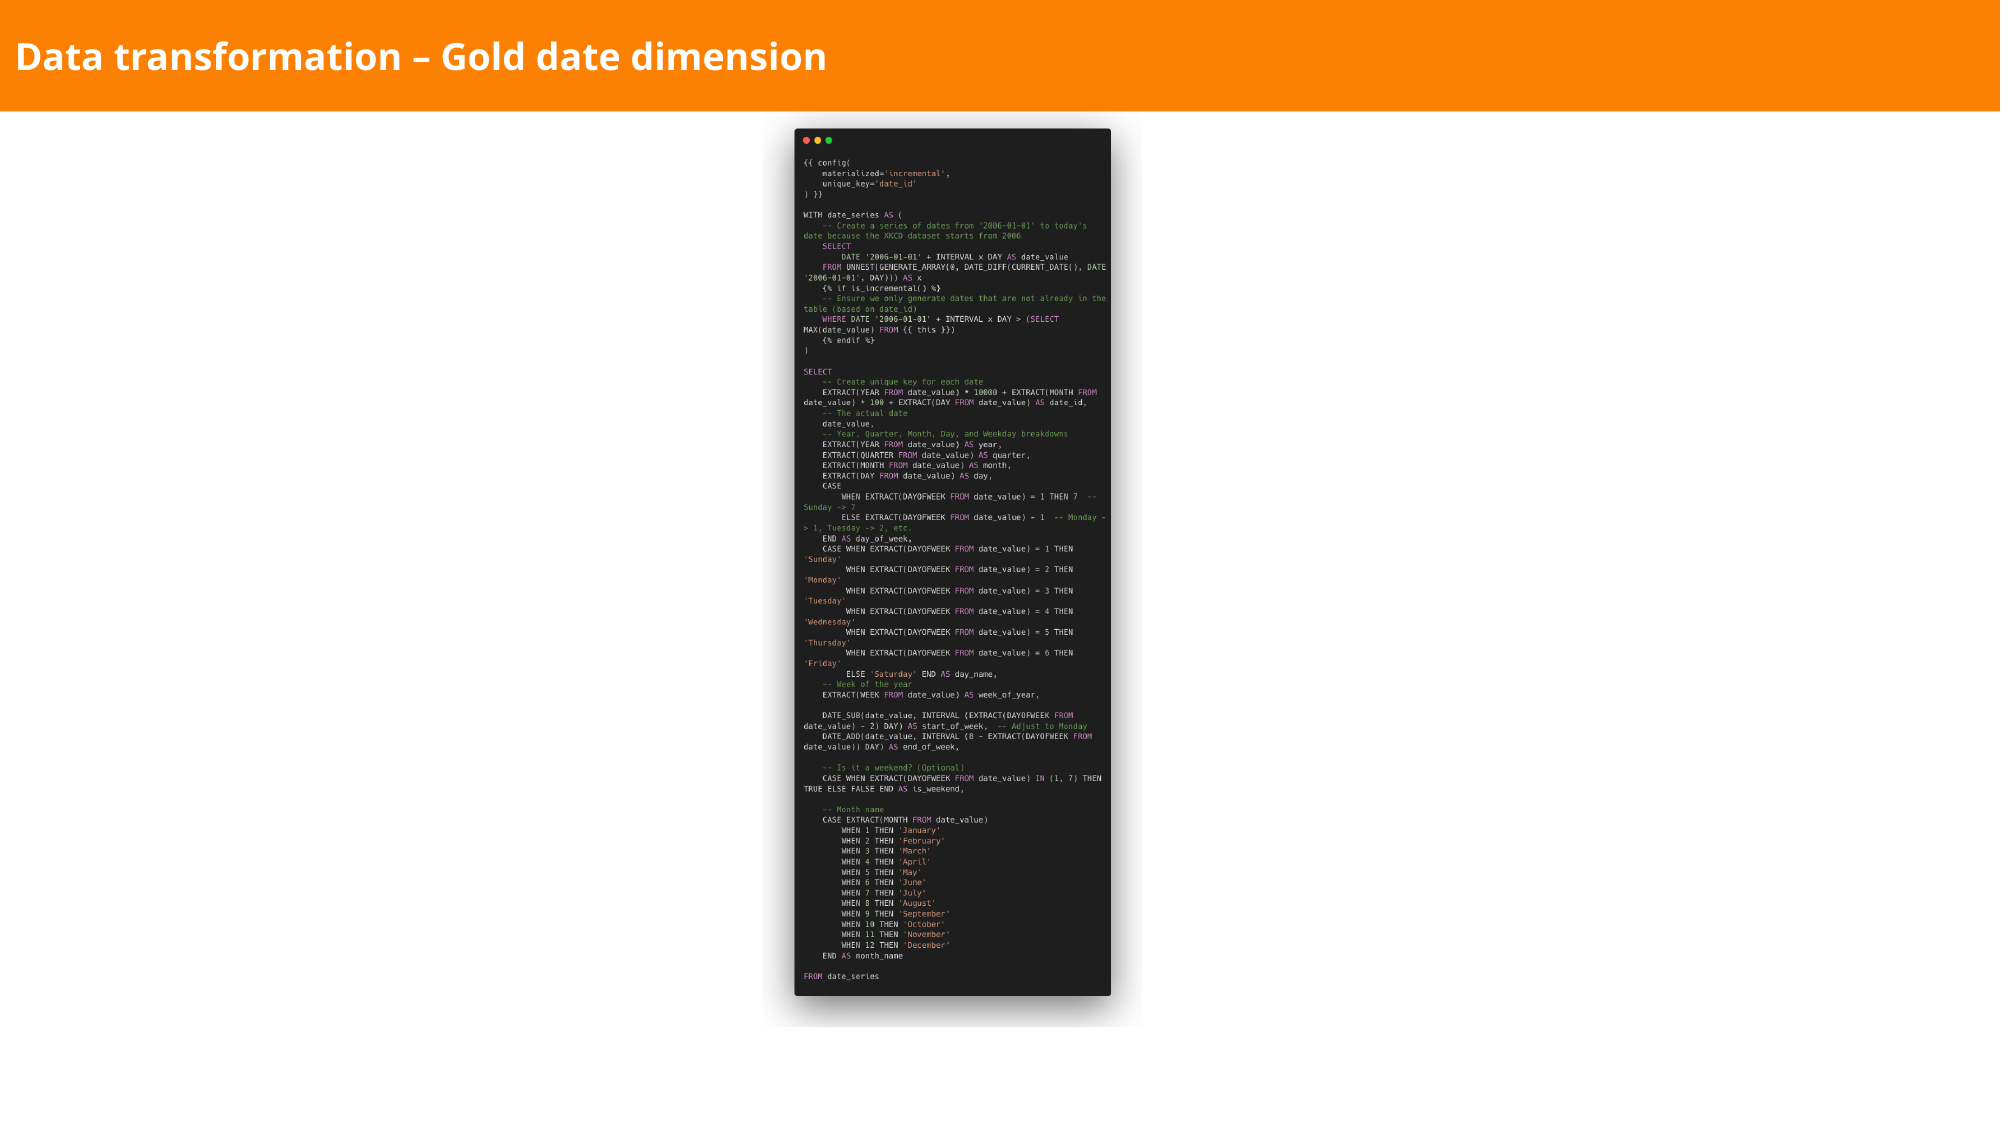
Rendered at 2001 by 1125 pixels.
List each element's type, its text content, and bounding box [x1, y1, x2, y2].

picture [762, 97, 1143, 1028]
text_box Data transformation – Gold date dimension [0, 0, 2000, 113]
